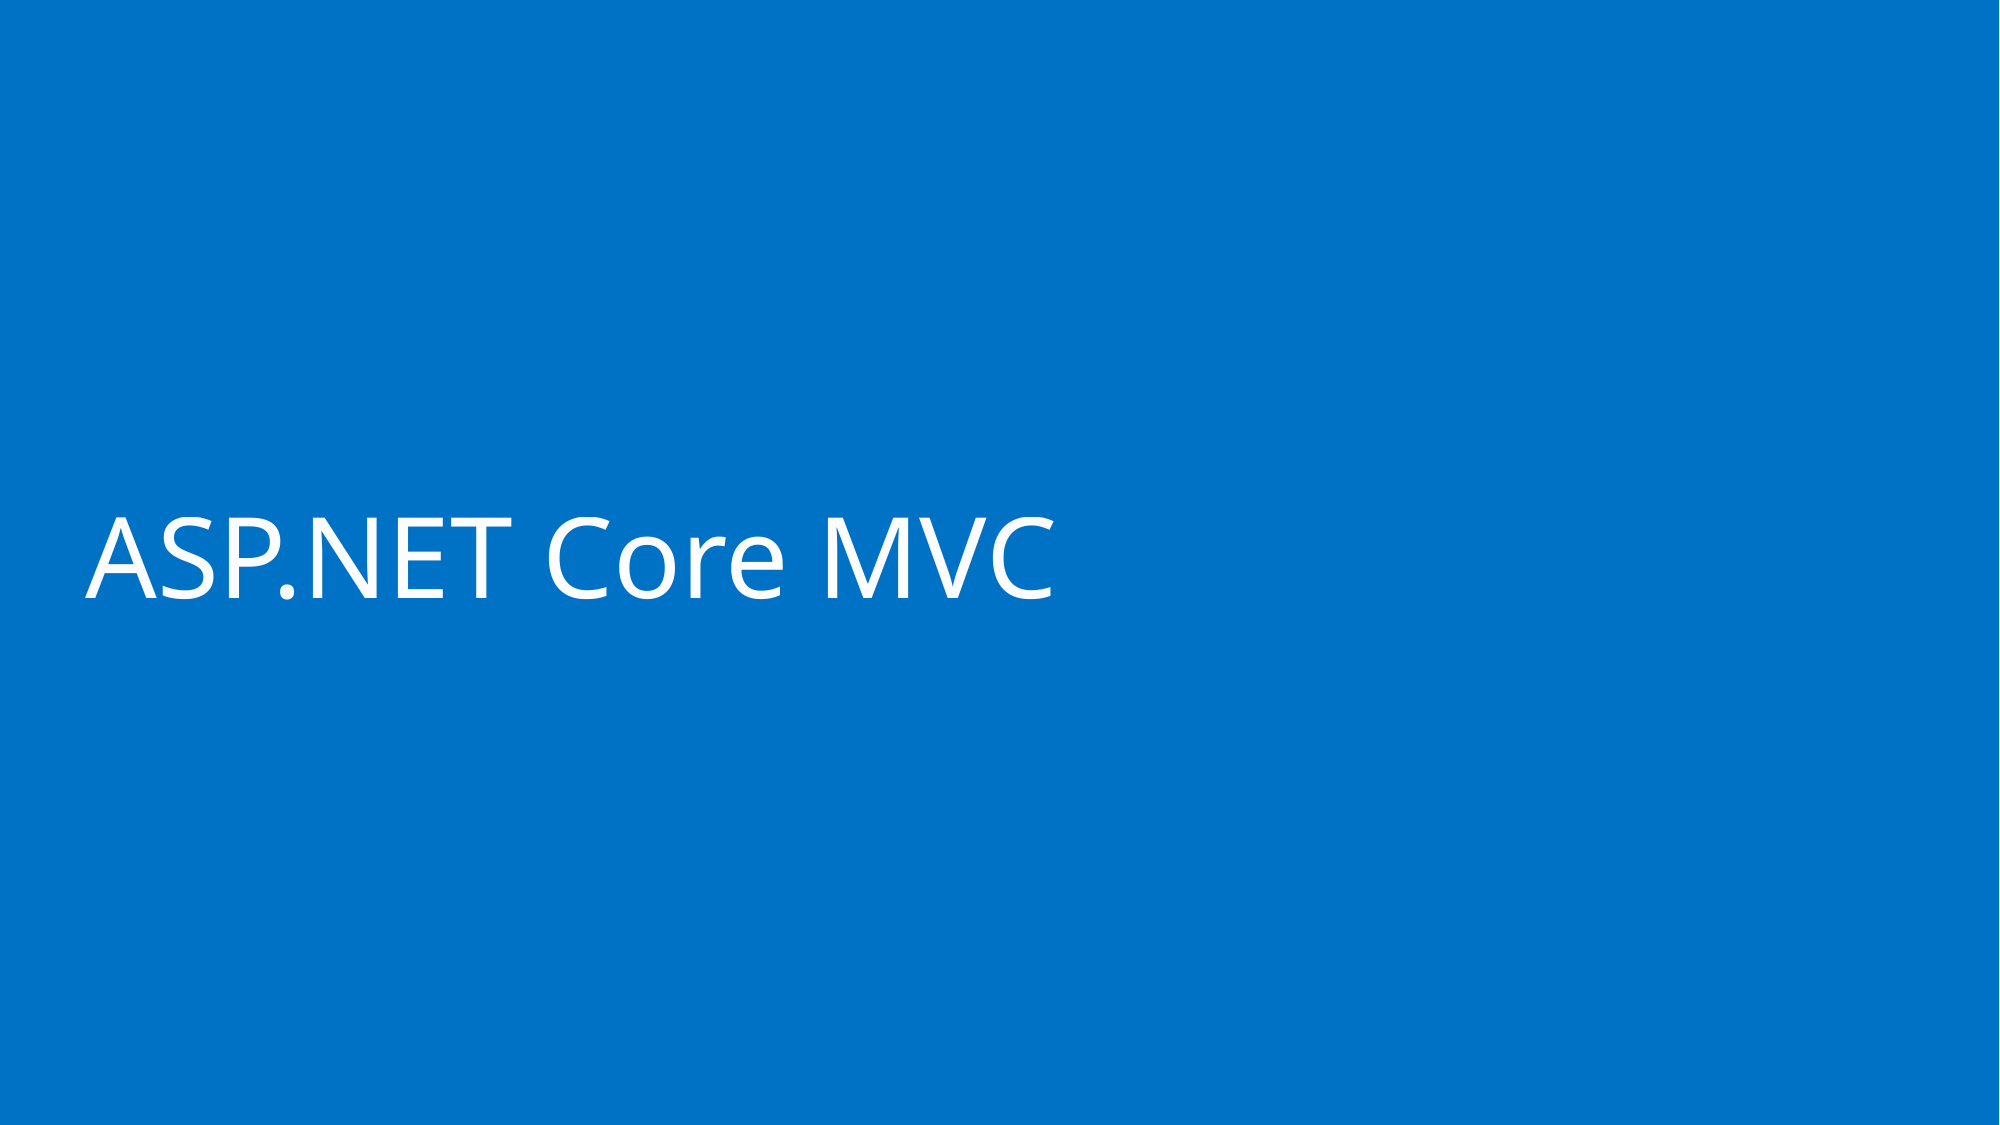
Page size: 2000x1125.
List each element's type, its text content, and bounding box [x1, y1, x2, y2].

title ASP.NET Core MVC [85, 501, 1914, 624]
